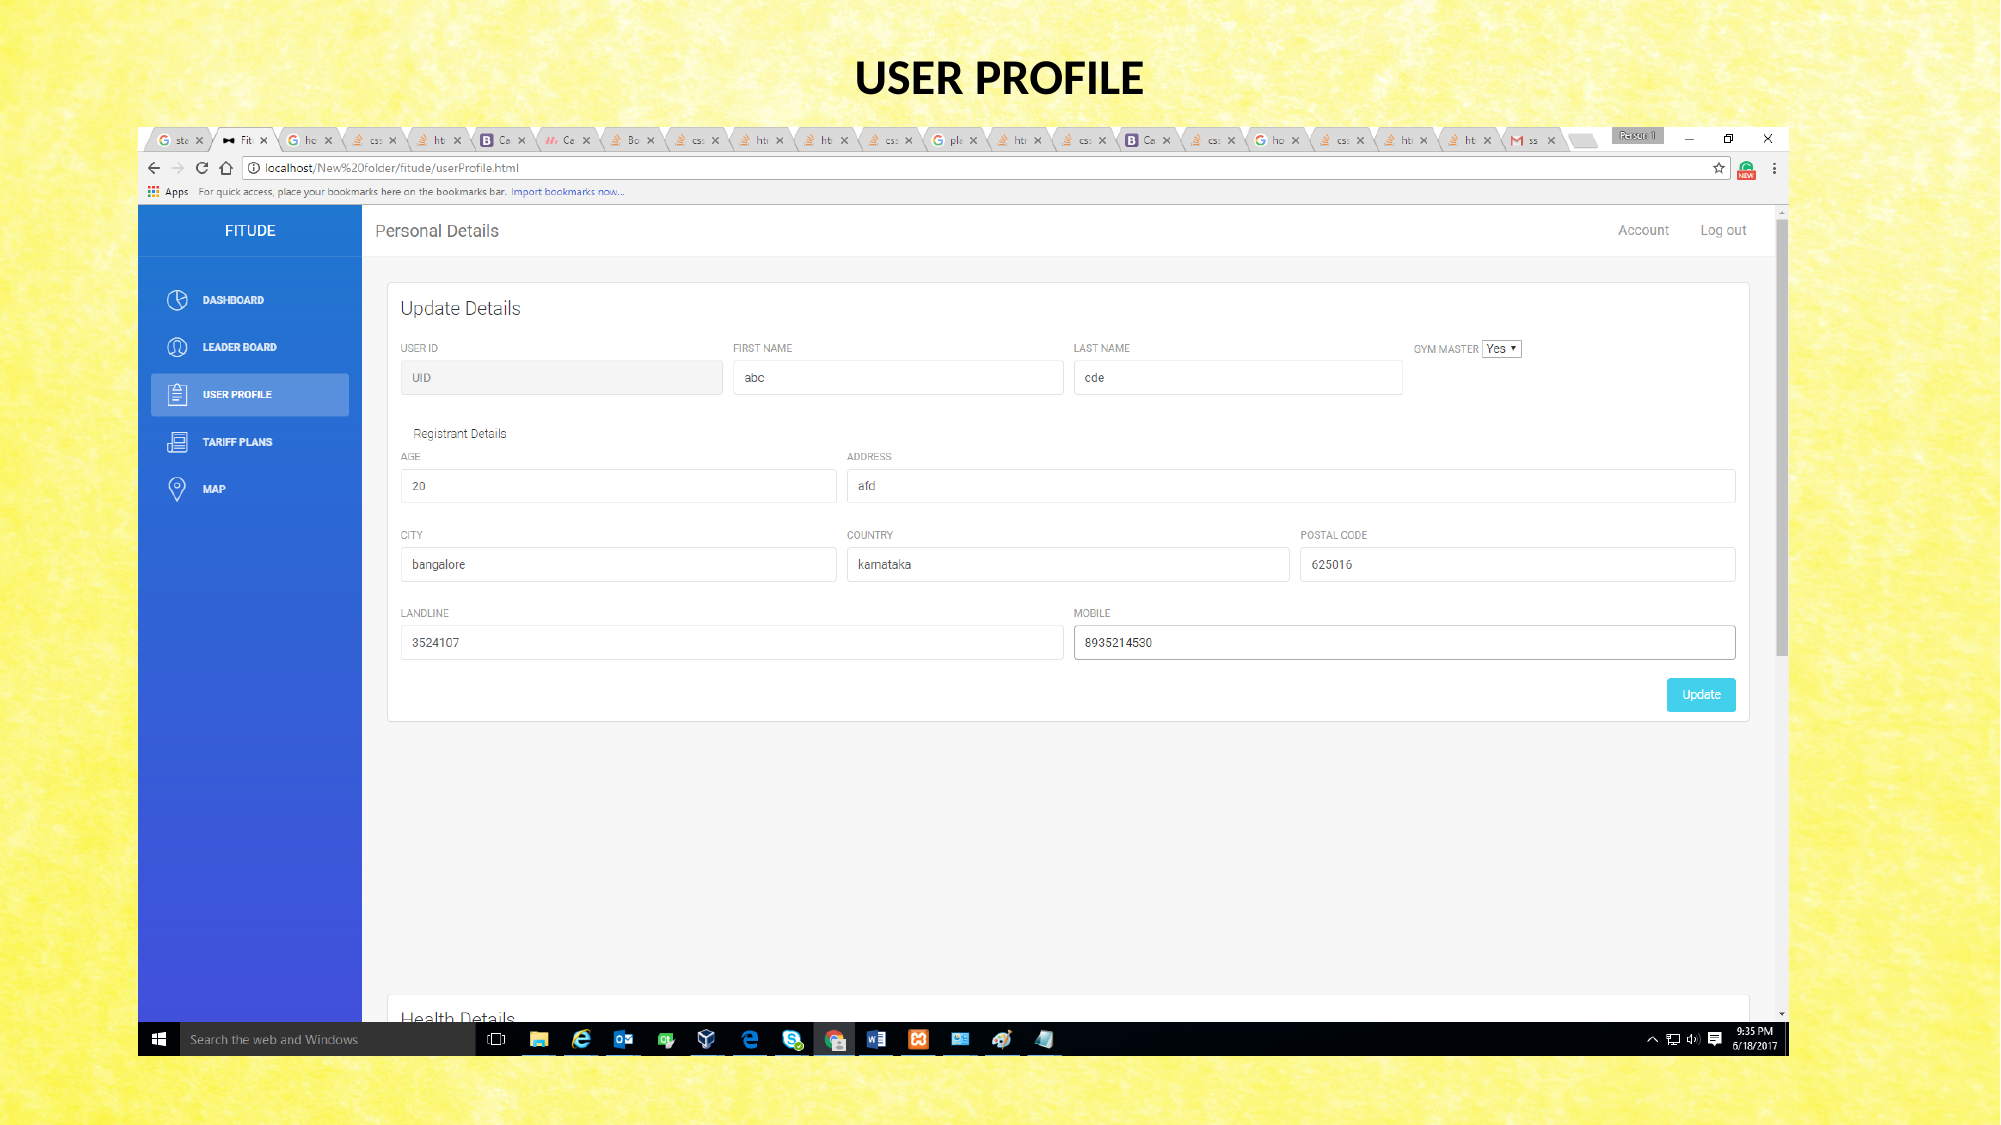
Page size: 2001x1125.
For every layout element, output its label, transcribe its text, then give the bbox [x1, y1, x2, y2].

picture [0, 0, 2001, 1125]
text_box USER PROFILE [817, 36, 1264, 112]
